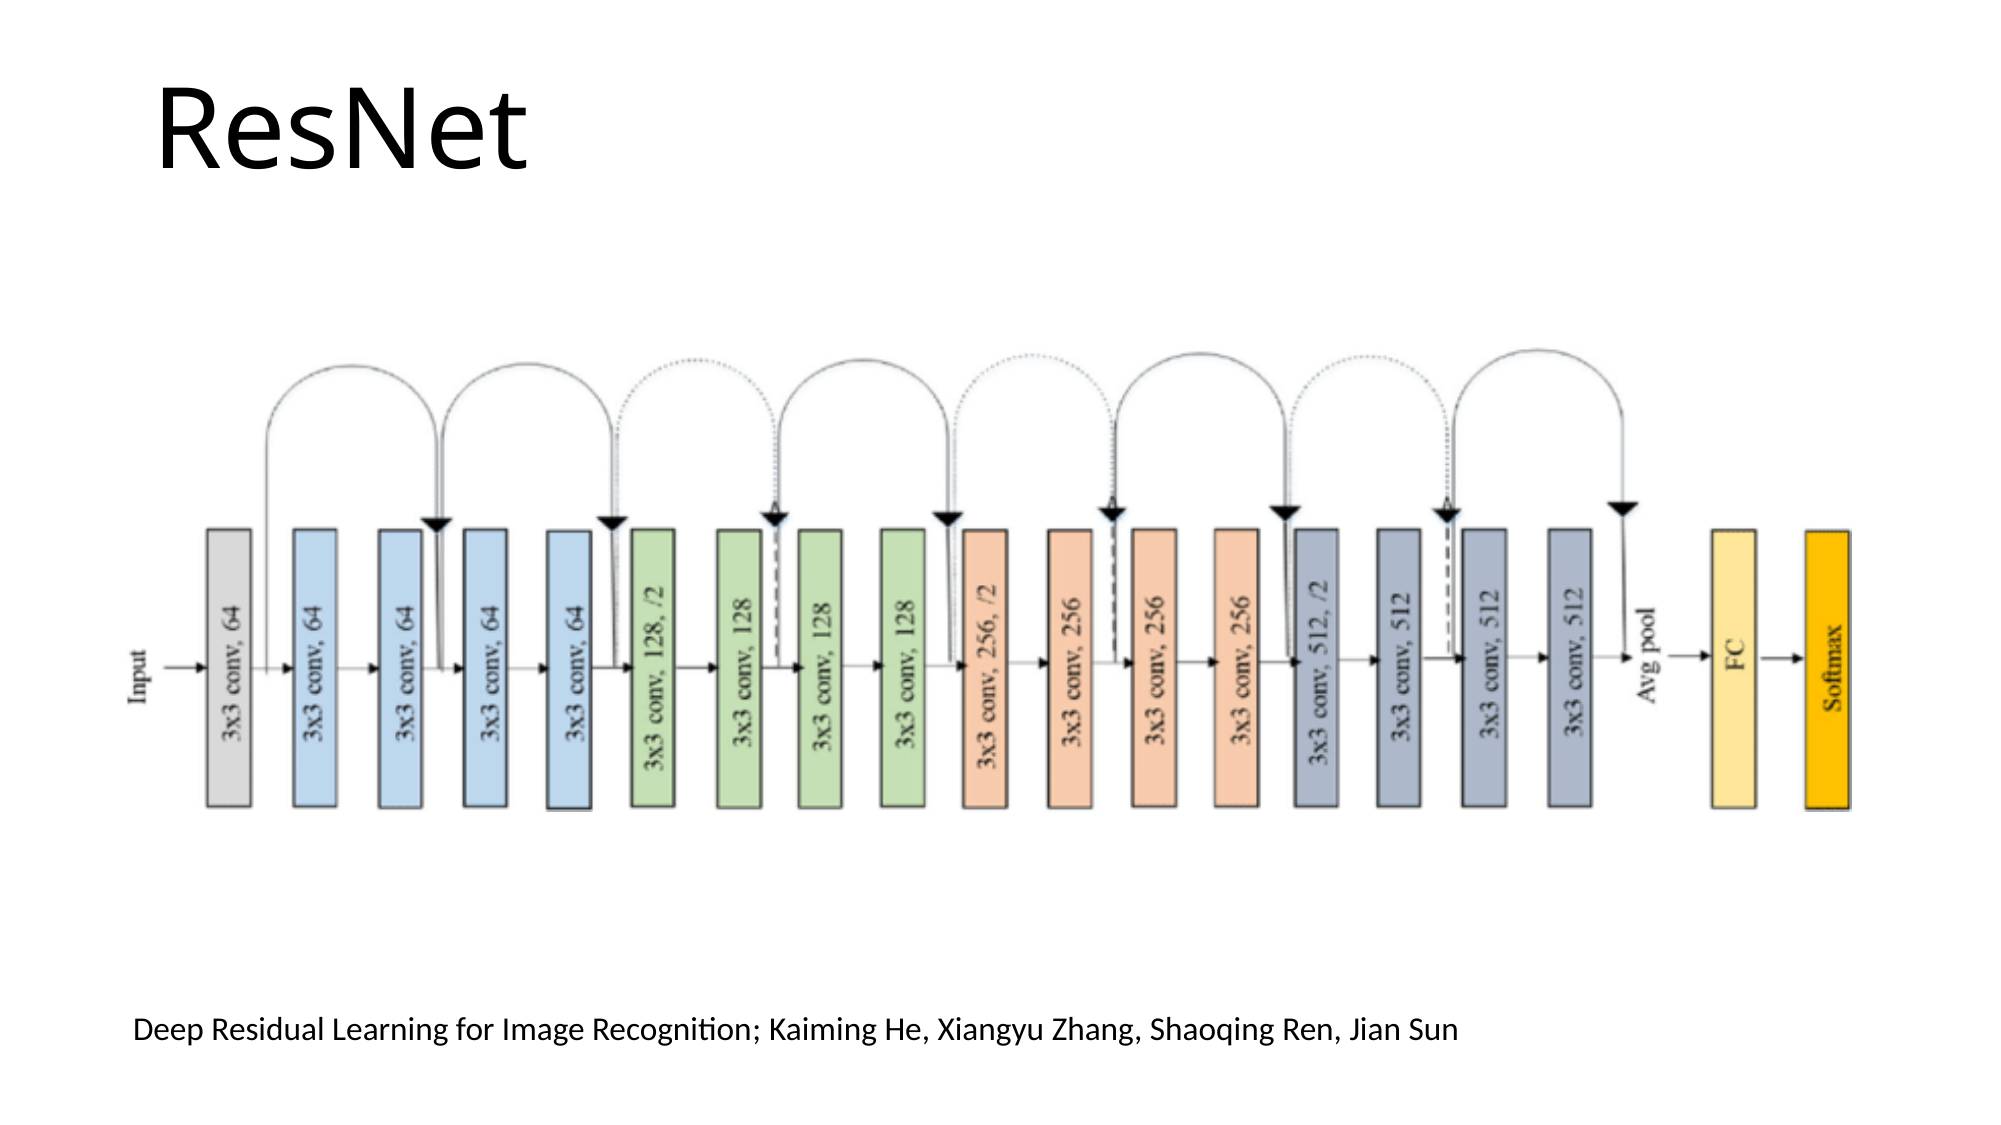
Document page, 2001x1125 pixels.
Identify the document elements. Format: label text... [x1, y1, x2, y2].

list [126, 346, 1852, 812]
title ResNet [137, 47, 1863, 201]
text_box Deep Residual Learning for Image Recognition; Kaiming He, Xiangyu Zhang, Shaoqing Ren, Jian Sun [118, 1000, 1602, 1055]
